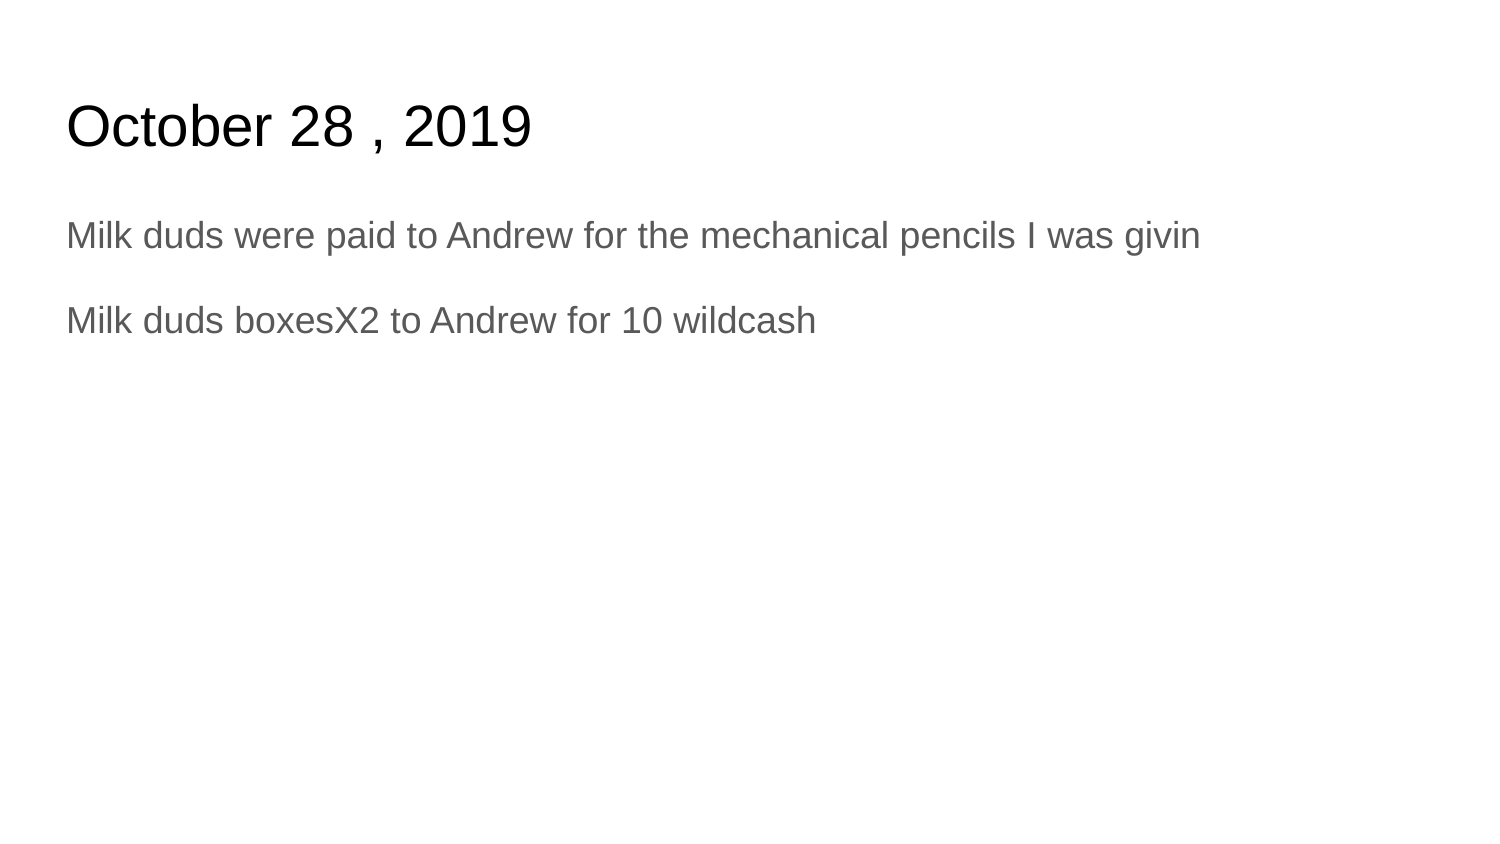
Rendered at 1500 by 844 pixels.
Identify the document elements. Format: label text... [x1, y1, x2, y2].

title October 28 , 2019 [51, 72, 1449, 167]
list Milk duds were paid to Andrew for the mechanical pencils I was givin Milk duds boxesX2 to Andrew for 10 wildcash [51, 189, 1449, 750]
